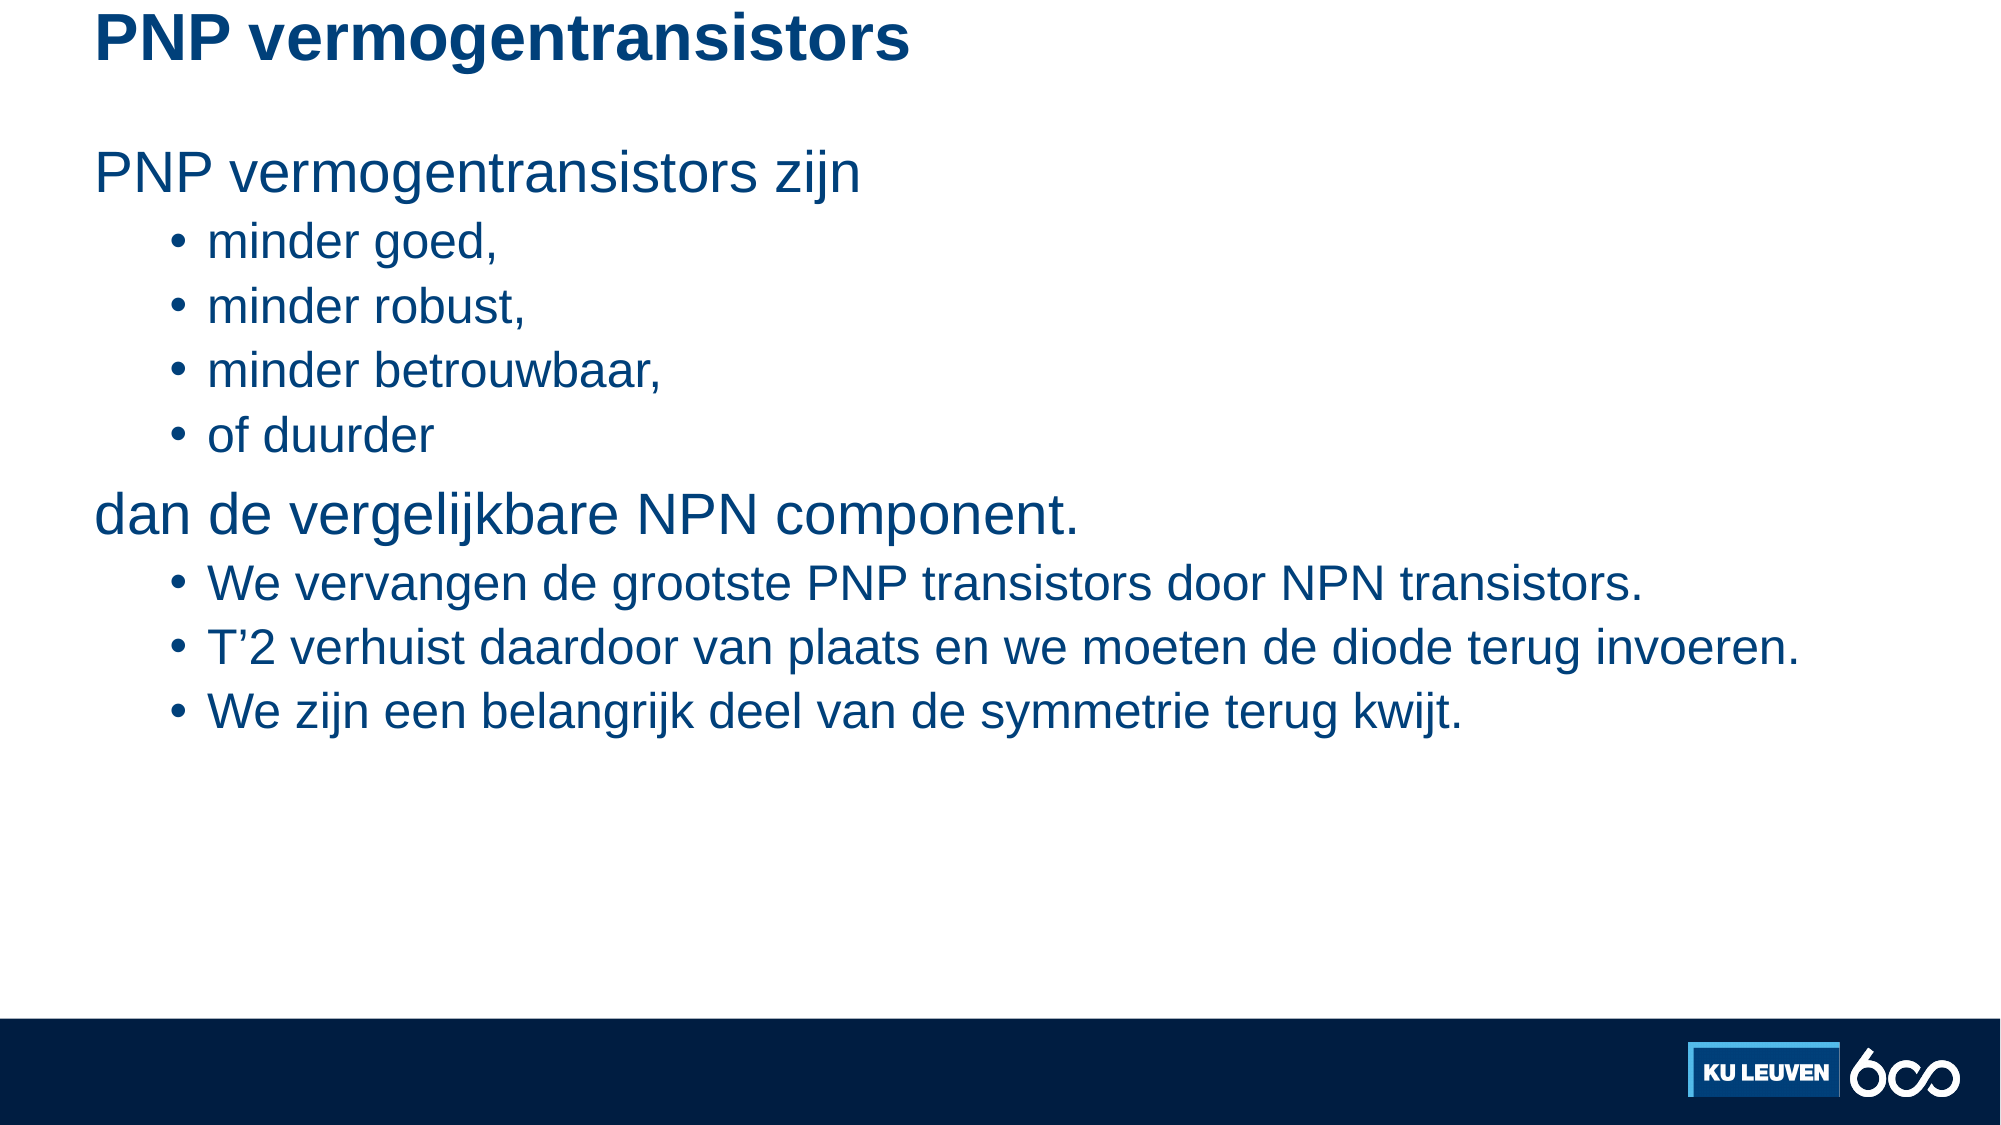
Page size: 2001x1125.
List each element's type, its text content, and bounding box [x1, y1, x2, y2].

picture [1688, 1042, 1960, 1097]
title PNP vermogentransistors [94, 2, 1906, 110]
list PNP vermogentransistors zijn minder goed, minder robust, minder betrouwbaar, of duurder dan de vergelijkbare NPN component. We vervangen de grootste PNP transistors door NPN transistors. T’2 verhuist daardoor van plaats en we moeten de diode terug invoeren. We zijn een belangrijk deel van de symmetrie terug kwijt. [94, 142, 1900, 781]
